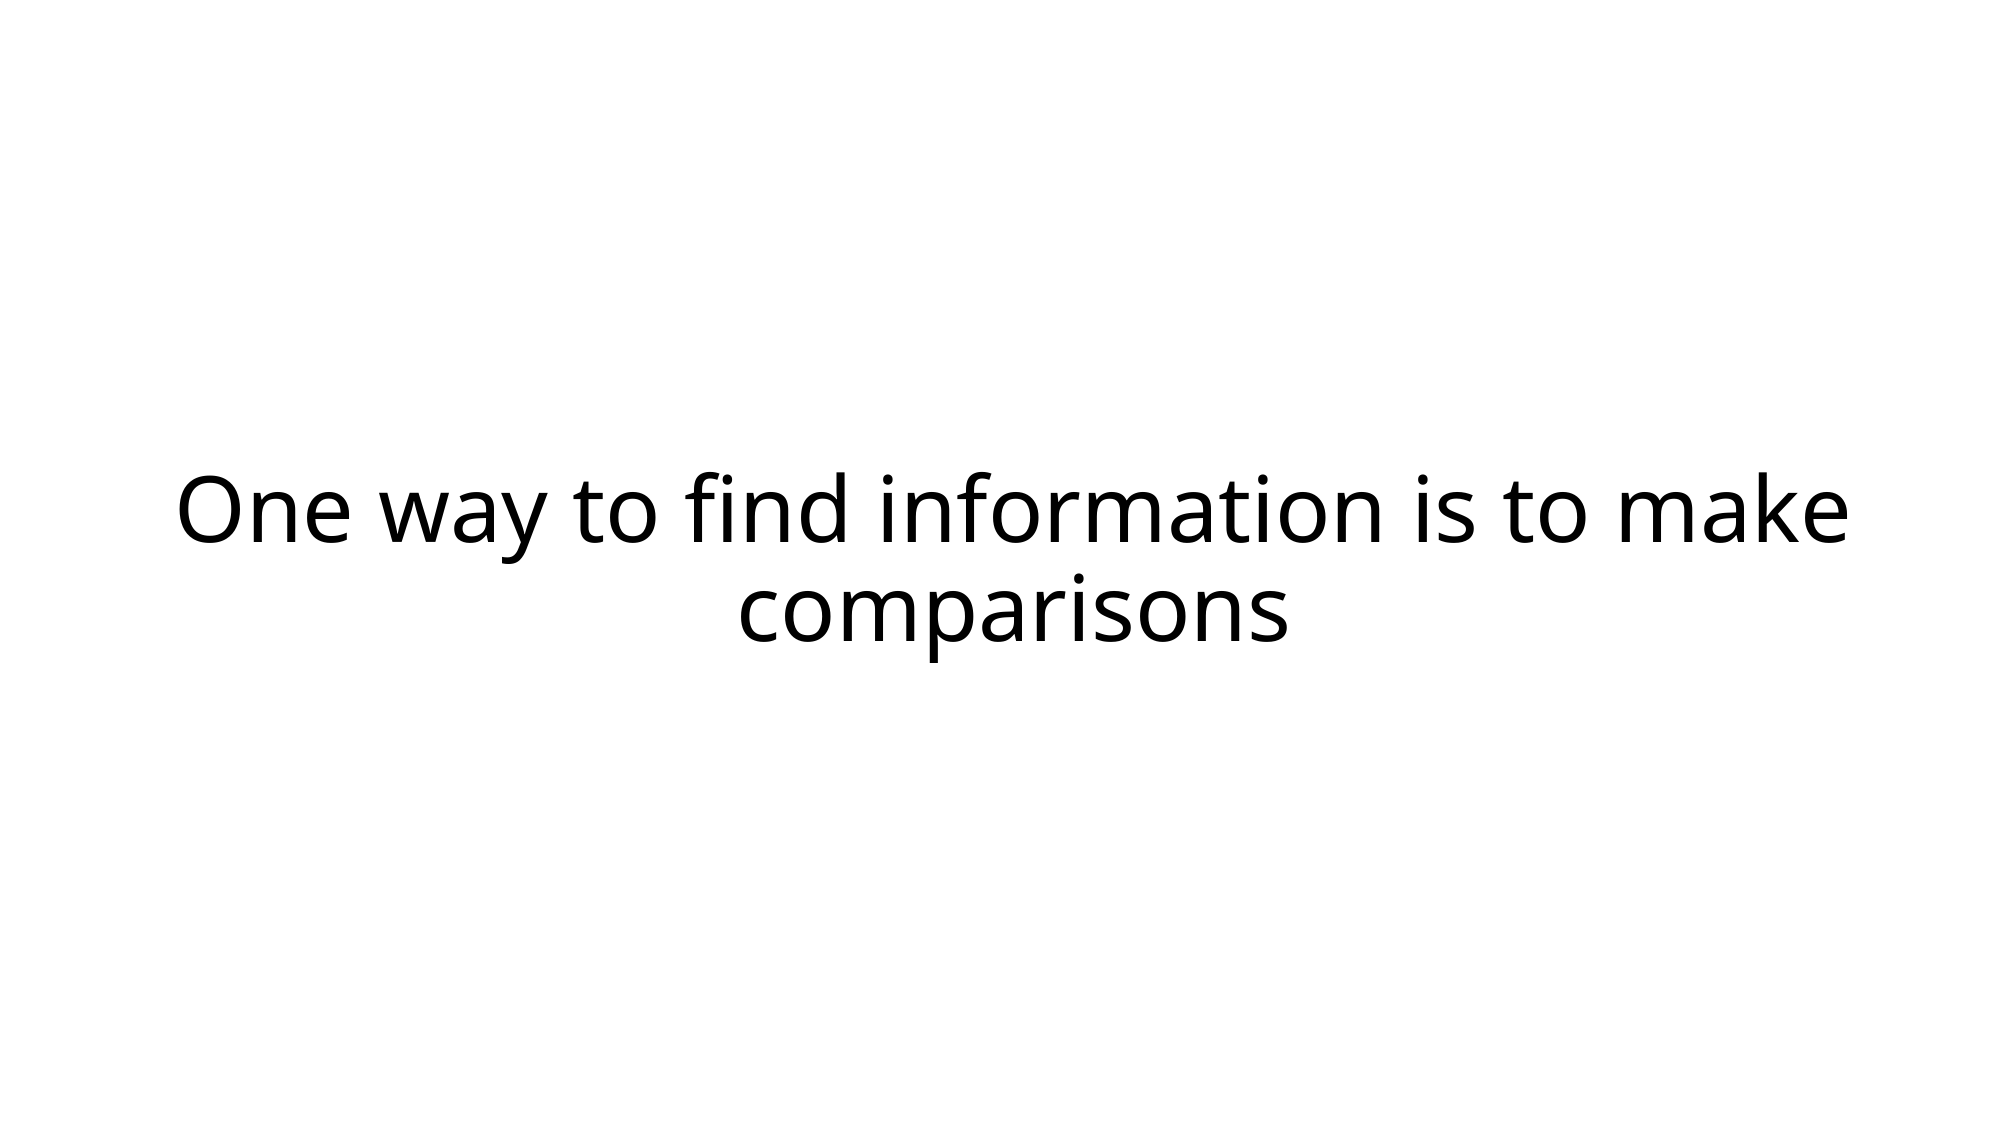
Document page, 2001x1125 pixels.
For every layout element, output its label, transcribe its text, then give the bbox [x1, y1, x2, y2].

title One way to find information is to make comparisons [152, 453, 1878, 672]
